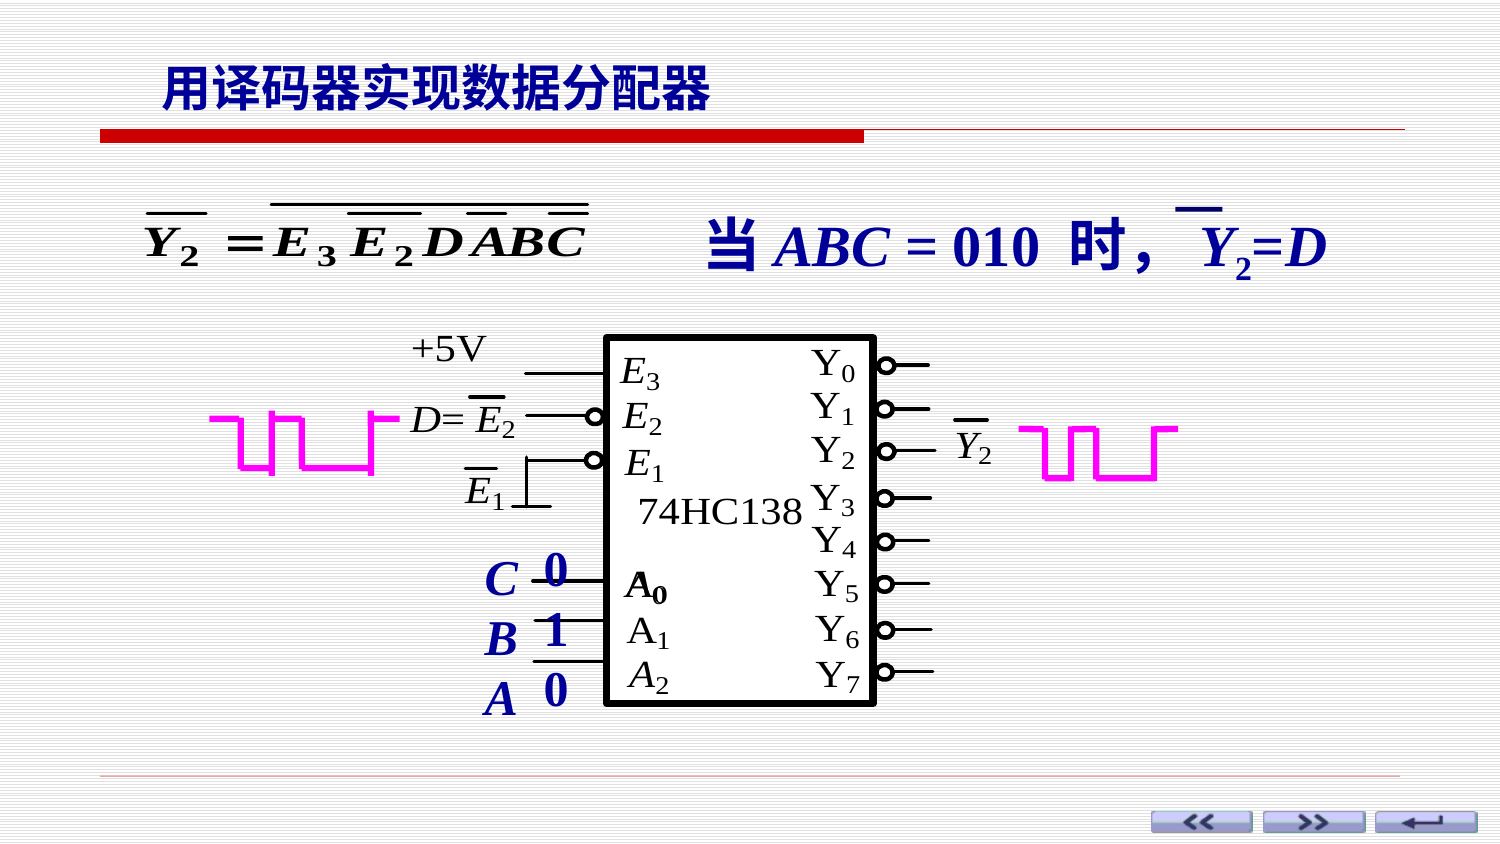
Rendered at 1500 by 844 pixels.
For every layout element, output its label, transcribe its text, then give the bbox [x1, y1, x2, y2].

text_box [395, 315, 1029, 728]
text_box 用译码器实现数据分配器 [147, 49, 739, 124]
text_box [1032, 427, 1179, 480]
picture [1151, 811, 1253, 833]
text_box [702, 200, 1327, 287]
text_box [135, 191, 602, 278]
picture [1263, 811, 1366, 833]
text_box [209, 417, 390, 470]
picture [1375, 811, 1478, 833]
